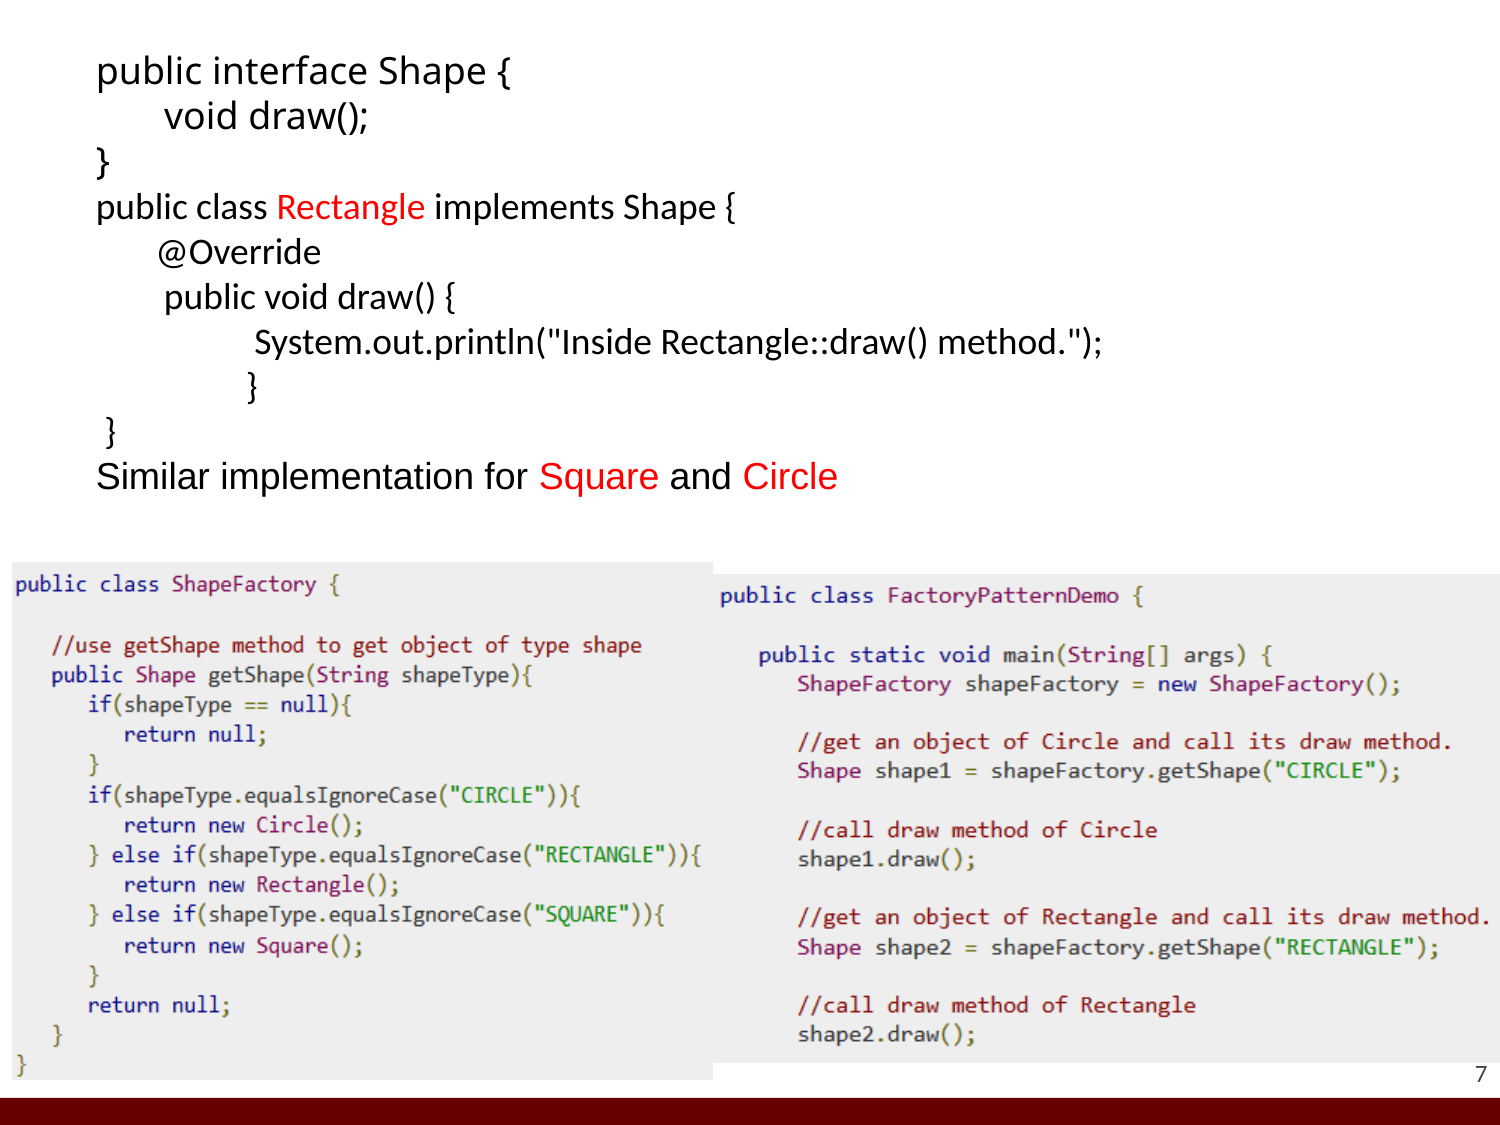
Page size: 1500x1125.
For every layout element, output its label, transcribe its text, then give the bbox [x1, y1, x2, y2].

picture [12, 562, 1500, 1080]
text_box public interface Shape { void draw(); } public class Rectangle implements Shape { @Override public void draw() { System.out.println("Inside Rectangle::draw() method."); } } Similar implementation for Square and Circle [80, 39, 1128, 550]
